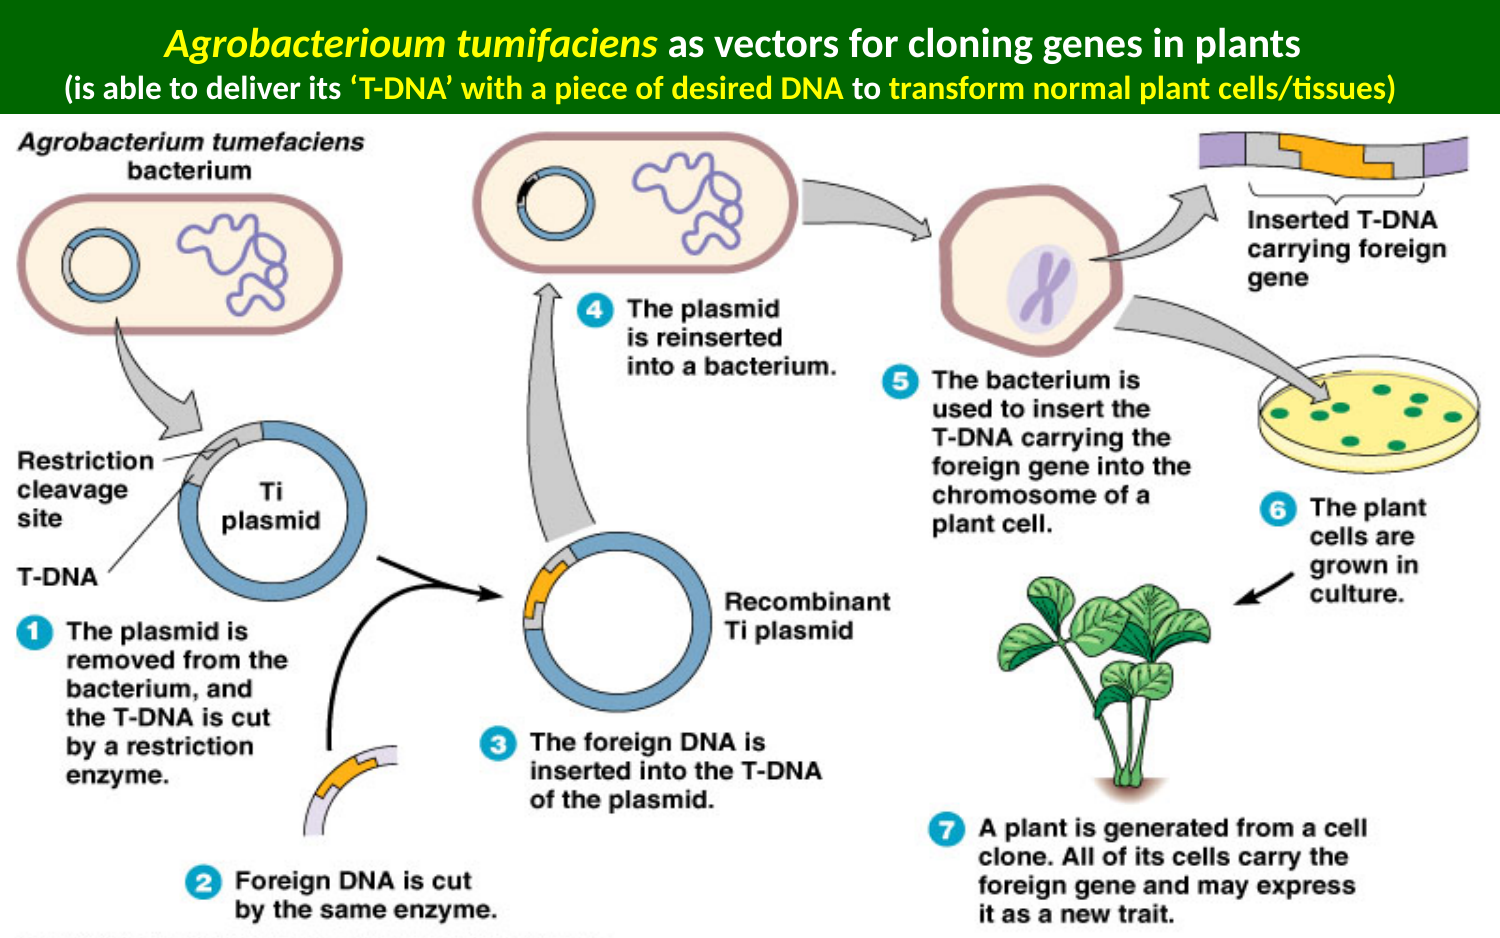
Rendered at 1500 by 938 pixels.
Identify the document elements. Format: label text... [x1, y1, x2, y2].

picture [0, 114, 1500, 938]
title Agrobacterioum tumifaciens as vectors for cloning genes in plants (is able to deliver its ‘T-DNA’ with a piece of desired DNA to transform normal plant cells/tissues) [9, 8, 1467, 112]
